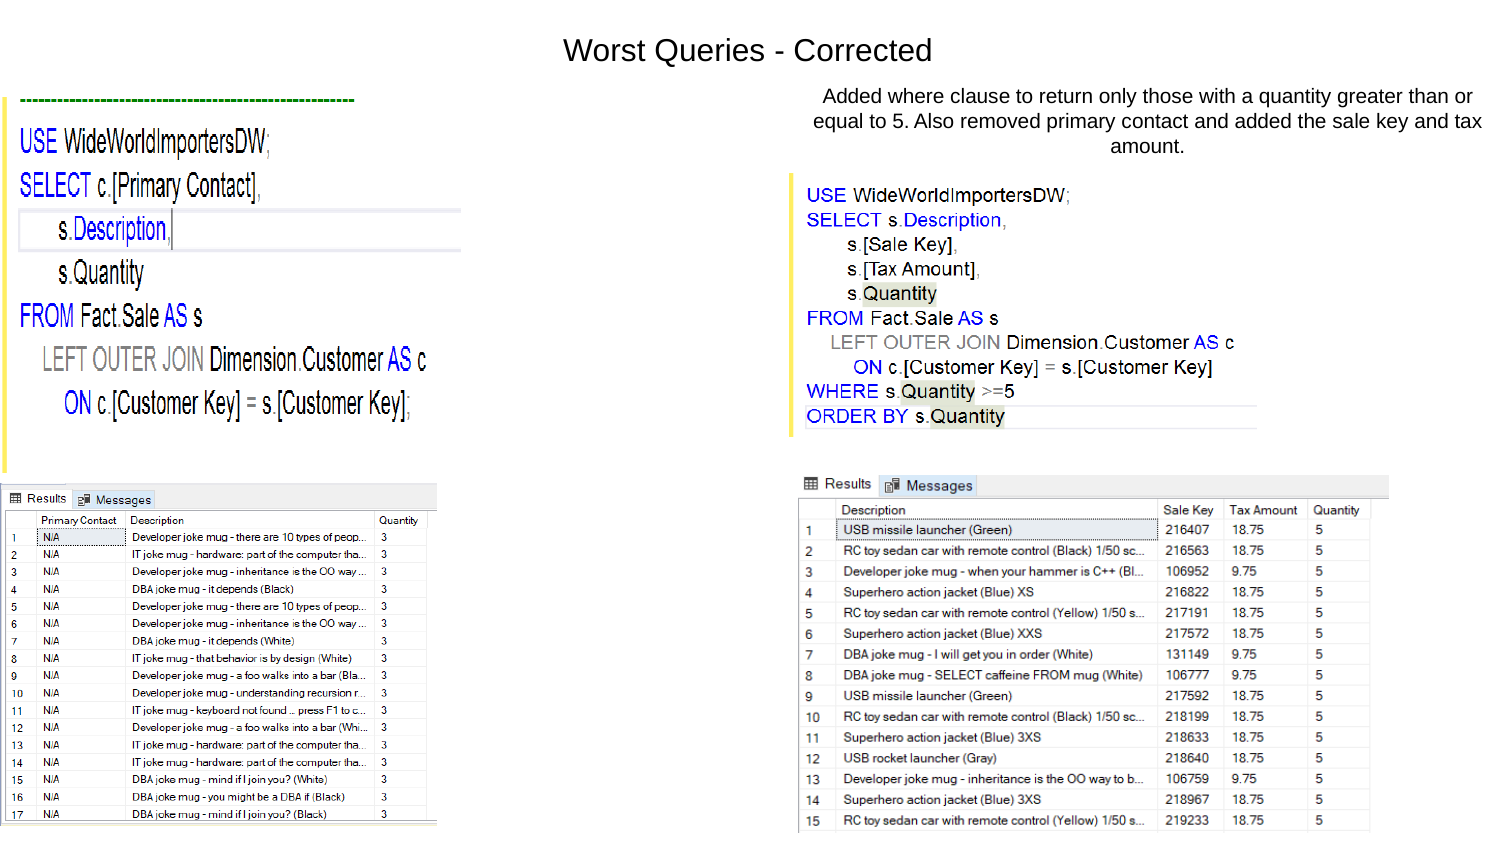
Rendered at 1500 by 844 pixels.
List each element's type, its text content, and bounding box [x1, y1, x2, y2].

picture [788, 173, 1257, 437]
text_box Added where clause to return only those with a quantity greater than or equal to 5. Also removed primary contact and added the sale key and tax amount. [798, 67, 1498, 173]
picture [0, 96, 461, 473]
text_box Worst Queries - Corrected [548, 14, 952, 113]
picture [0, 482, 437, 827]
picture [797, 475, 1390, 834]
